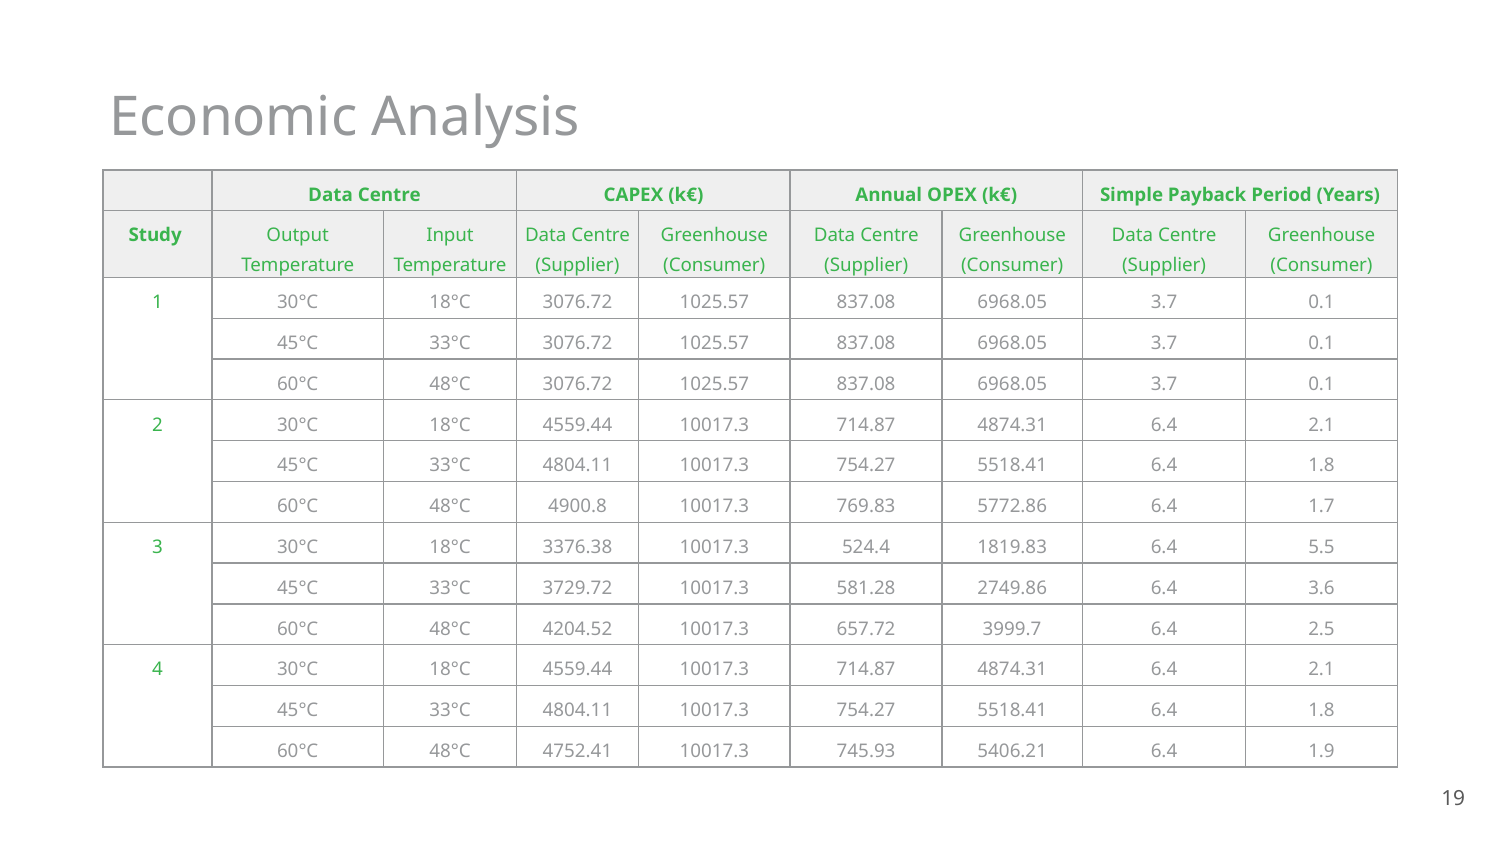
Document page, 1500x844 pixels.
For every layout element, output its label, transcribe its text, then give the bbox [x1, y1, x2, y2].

table_header Annual OPEX (k€) [791, 171, 1082, 210]
table_header CAPEX (k€) [517, 171, 789, 210]
table_cell 837.08 [791, 278, 941, 318]
table_cell 0.1 [1246, 319, 1397, 358]
table_cell 60°C [213, 482, 383, 522]
table_cell 48°C [384, 727, 516, 766]
table_cell Study [104, 211, 211, 277]
table_cell 2749.86 [943, 564, 1082, 603]
table_cell 10017.3 [639, 564, 789, 603]
table_cell 45°C [213, 441, 383, 481]
table_cell 10017.3 [639, 727, 789, 766]
table_cell 769.83 [791, 482, 941, 522]
table_cell 6.4 [1083, 605, 1245, 644]
table_cell 10017.3 [639, 686, 789, 726]
table_cell 6.4 [1083, 400, 1245, 440]
table_cell 18°C [384, 400, 516, 440]
table_cell 10017.3 [639, 441, 789, 481]
table_cell 60°C [213, 605, 383, 644]
table_cell 18°C [384, 278, 516, 318]
table_cell 657.72 [791, 605, 941, 644]
table_cell 4804.11 [517, 441, 638, 481]
table_cell 6968.05 [943, 319, 1082, 358]
table_cell 754.27 [791, 686, 941, 726]
table_cell 714.87 [791, 400, 941, 440]
table_cell 6.4 [1083, 564, 1245, 603]
table_cell 5772.86 [943, 482, 1082, 522]
table_cell 2.5 [1246, 605, 1397, 644]
table_cell 6.4 [1083, 441, 1245, 481]
table_cell 3076.72 [517, 319, 638, 358]
table_cell 6.4 [1083, 645, 1245, 685]
table_cell 3376.38 [517, 523, 638, 562]
table_cell Input Temperature [384, 211, 516, 277]
table_header Simple Payback Period (Years) [1083, 171, 1397, 210]
table_cell 30°C [213, 523, 383, 562]
table_cell 1.7 [1246, 482, 1397, 522]
table_cell 2.1 [1246, 400, 1397, 440]
text_box Economic Analysis [94, 65, 1023, 162]
table_cell Output Temperature [213, 211, 383, 277]
table_cell 6.4 [1083, 523, 1245, 562]
table_cell 581.28 [791, 564, 941, 603]
table_cell 4559.44 [517, 400, 638, 440]
table_cell 18°C [384, 645, 516, 685]
table_cell 1025.57 [639, 360, 789, 399]
table_cell 5.5 [1246, 523, 1397, 562]
table_cell 4874.31 [943, 645, 1082, 685]
table_cell 10017.3 [639, 482, 789, 522]
table_cell 33°C [384, 564, 516, 603]
table_cell 6.4 [1083, 727, 1245, 766]
table_cell 3 [104, 523, 211, 644]
table_cell 4874.31 [943, 400, 1082, 440]
table_cell 4204.52 [517, 605, 638, 644]
table_cell 3076.72 [517, 278, 638, 318]
table_cell 48°C [384, 605, 516, 644]
table_cell 60°C [213, 727, 383, 766]
table_cell 1025.57 [639, 319, 789, 358]
table_header Data Centre [213, 171, 516, 210]
table_cell 45°C [213, 319, 383, 358]
table_cell 33°C [384, 319, 516, 358]
table_cell 1819.83 [943, 523, 1082, 562]
table_cell 745.93 [791, 727, 941, 766]
table_cell 18°C [384, 523, 516, 562]
table_cell 3999.7 [943, 605, 1082, 644]
table_cell Data Centre (Supplier) [517, 211, 638, 277]
table_cell 4804.11 [517, 686, 638, 726]
table_cell Data Centre (Supplier) [1083, 211, 1245, 277]
table_cell 10017.3 [639, 605, 789, 644]
table_cell 4 [104, 645, 211, 766]
table_cell 837.08 [791, 360, 941, 399]
table_cell 4559.44 [517, 645, 638, 685]
table_cell 1.8 [1246, 441, 1397, 481]
table_cell 45°C [213, 564, 383, 603]
table_cell 3.6 [1246, 564, 1397, 603]
table_cell 10017.3 [639, 523, 789, 562]
table_cell 714.87 [791, 645, 941, 685]
table_cell 5518.41 [943, 441, 1082, 481]
table_cell 5406.21 [943, 727, 1082, 766]
table_cell 6.4 [1083, 482, 1245, 522]
table_cell 5518.41 [943, 686, 1082, 726]
table_cell 1.8 [1246, 686, 1397, 726]
table_cell 2.1 [1246, 645, 1397, 685]
table_cell 33°C [384, 441, 516, 481]
table_cell 6.4 [1083, 686, 1245, 726]
table_cell 3.7 [1083, 360, 1245, 399]
table_cell 2 [104, 400, 211, 522]
slide_number 19 [1389, 764, 1480, 830]
table_cell 48°C [384, 482, 516, 522]
table_cell 33°C [384, 686, 516, 726]
table_cell 45°C [213, 686, 383, 726]
table_cell 3076.72 [517, 360, 638, 399]
table_cell 30°C [213, 645, 383, 685]
table_cell 3.7 [1083, 319, 1245, 358]
table_cell 4900.8 [517, 482, 638, 522]
table_cell 6968.05 [943, 278, 1082, 318]
table_cell 30°C [213, 400, 383, 440]
table_cell 837.08 [791, 319, 941, 358]
table_cell 1025.57 [639, 278, 789, 318]
table_cell 4752.41 [517, 727, 638, 766]
table_cell 48°C [384, 360, 516, 399]
table_cell 30°C [213, 278, 383, 318]
table_cell Greenhouse (Consumer) [943, 211, 1082, 277]
table_cell 3.7 [1083, 278, 1245, 318]
table_cell 524.4 [791, 523, 941, 562]
table_cell 1.9 [1246, 727, 1397, 766]
table_cell 754.27 [791, 441, 941, 481]
table_cell 60°C [213, 360, 383, 399]
table_cell 10017.3 [639, 400, 789, 440]
table_cell 3729.72 [517, 564, 638, 603]
table_cell 6968.05 [943, 360, 1082, 399]
table_cell 10017.3 [639, 645, 789, 685]
table_cell Greenhouse (Consumer) [1246, 211, 1397, 277]
table_cell Data Centre (Supplier) [791, 211, 941, 277]
table_header [104, 171, 211, 210]
table_cell Greenhouse (Consumer) [639, 211, 789, 277]
table_cell 1 [104, 278, 211, 399]
table_cell 0.1 [1246, 278, 1397, 318]
table_cell 0.1 [1246, 360, 1397, 399]
